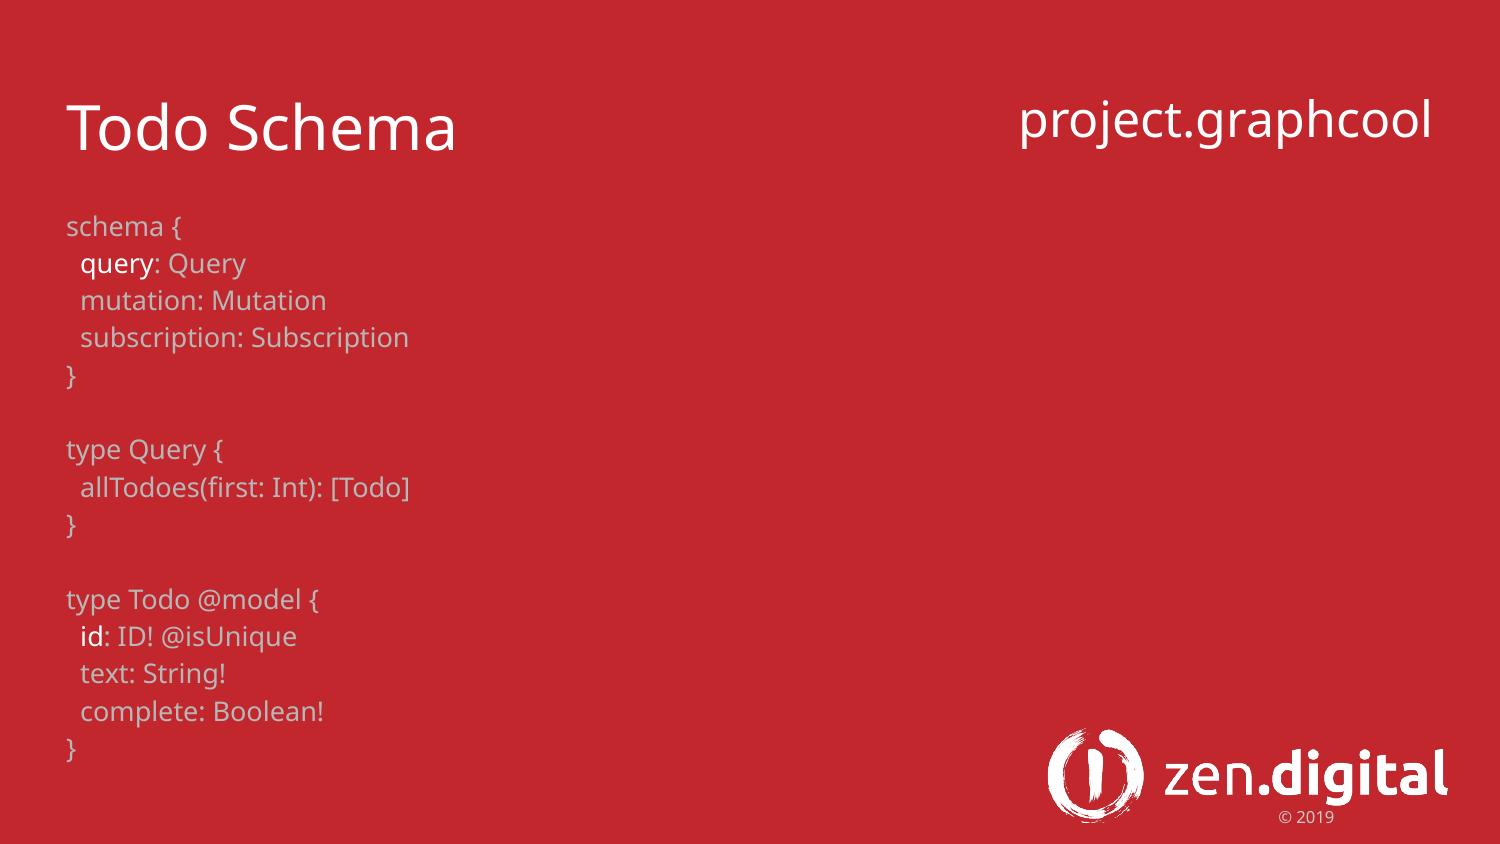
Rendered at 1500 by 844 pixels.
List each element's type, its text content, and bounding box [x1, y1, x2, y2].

title project.graphcool [775, 72, 1449, 167]
title Todo Schema [51, 72, 750, 167]
list schema { query: Query mutation: Mutation subscription: Subscription } type Query { allTodoes(first: Int): [Todo] } type Todo @model { id: ID! @isUnique text: String! complete: Boolean! } [51, 189, 1449, 750]
picture [1047, 750, 1449, 823]
